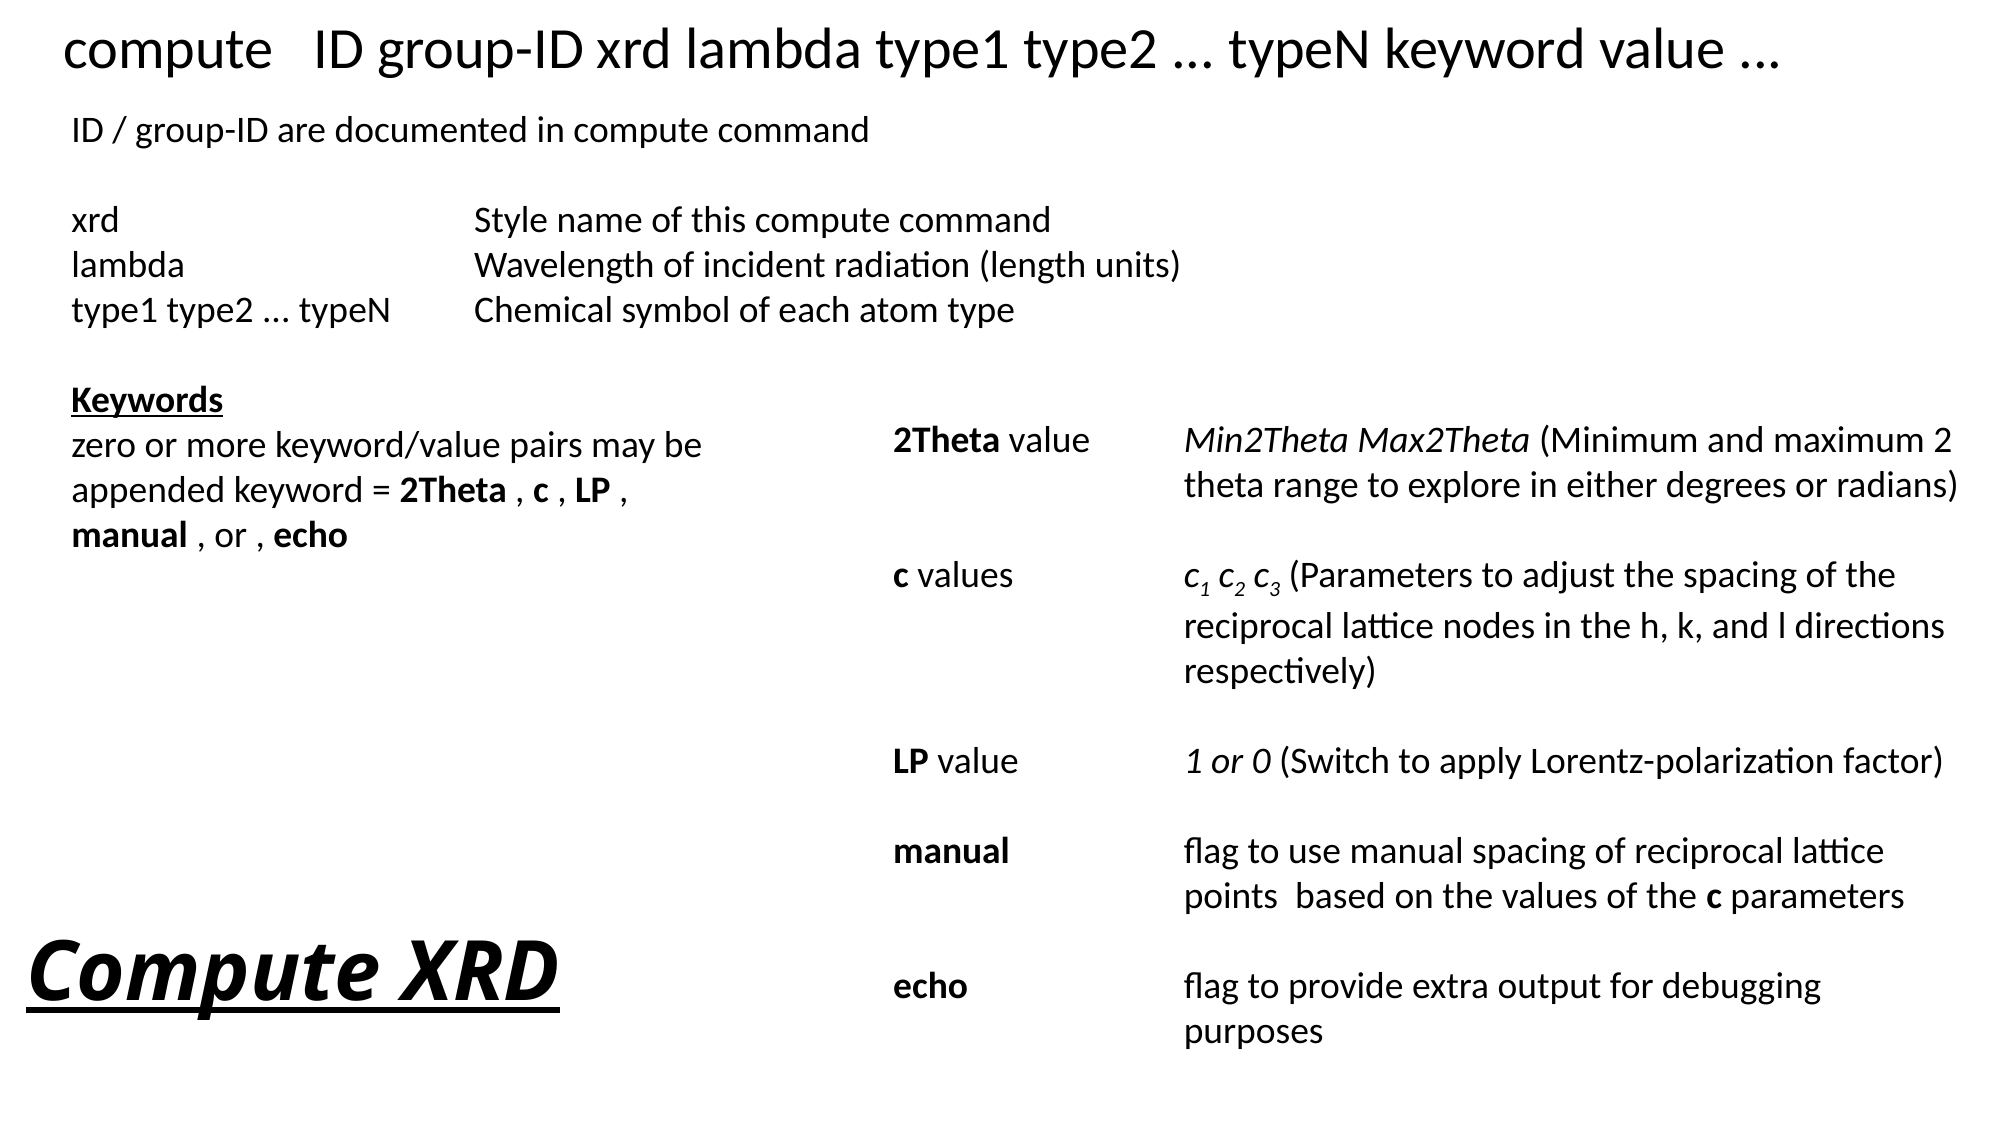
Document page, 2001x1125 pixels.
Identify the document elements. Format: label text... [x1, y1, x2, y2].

text_box 2Theta value Min2Theta Max2Theta (Minimum and maximum 2 theta range to explore in either degrees or radians) c values c1 c2 c3 (Parameters to adjust the spacing of the reciprocal lattice nodes in the h, k, and l directions respectively) LP value 1 or 0 (Switch to apply Lorentz-polarization factor) manual flag to use manual spacing of reciprocal lattice points based on the values of the c parameters echo flag to provide extra output for debugging purposes [878, 362, 1980, 1104]
list compute ID group-ID xrd lambda type1 type2 ... typeN keyword value ... [48, 10, 1856, 969]
text_box ID / group-ID are documented in compute command xrd Style name of this compute command lambda Wavelength of incident radiation (length units) type1 type2 ... typeN Chemical symbol of each atom type Keywords zero or more keyword/value pairs may be appended keyword = 2Theta , c , LP , manual , or , echo [56, 97, 1361, 697]
title Compute XRD [11, 921, 851, 1105]
